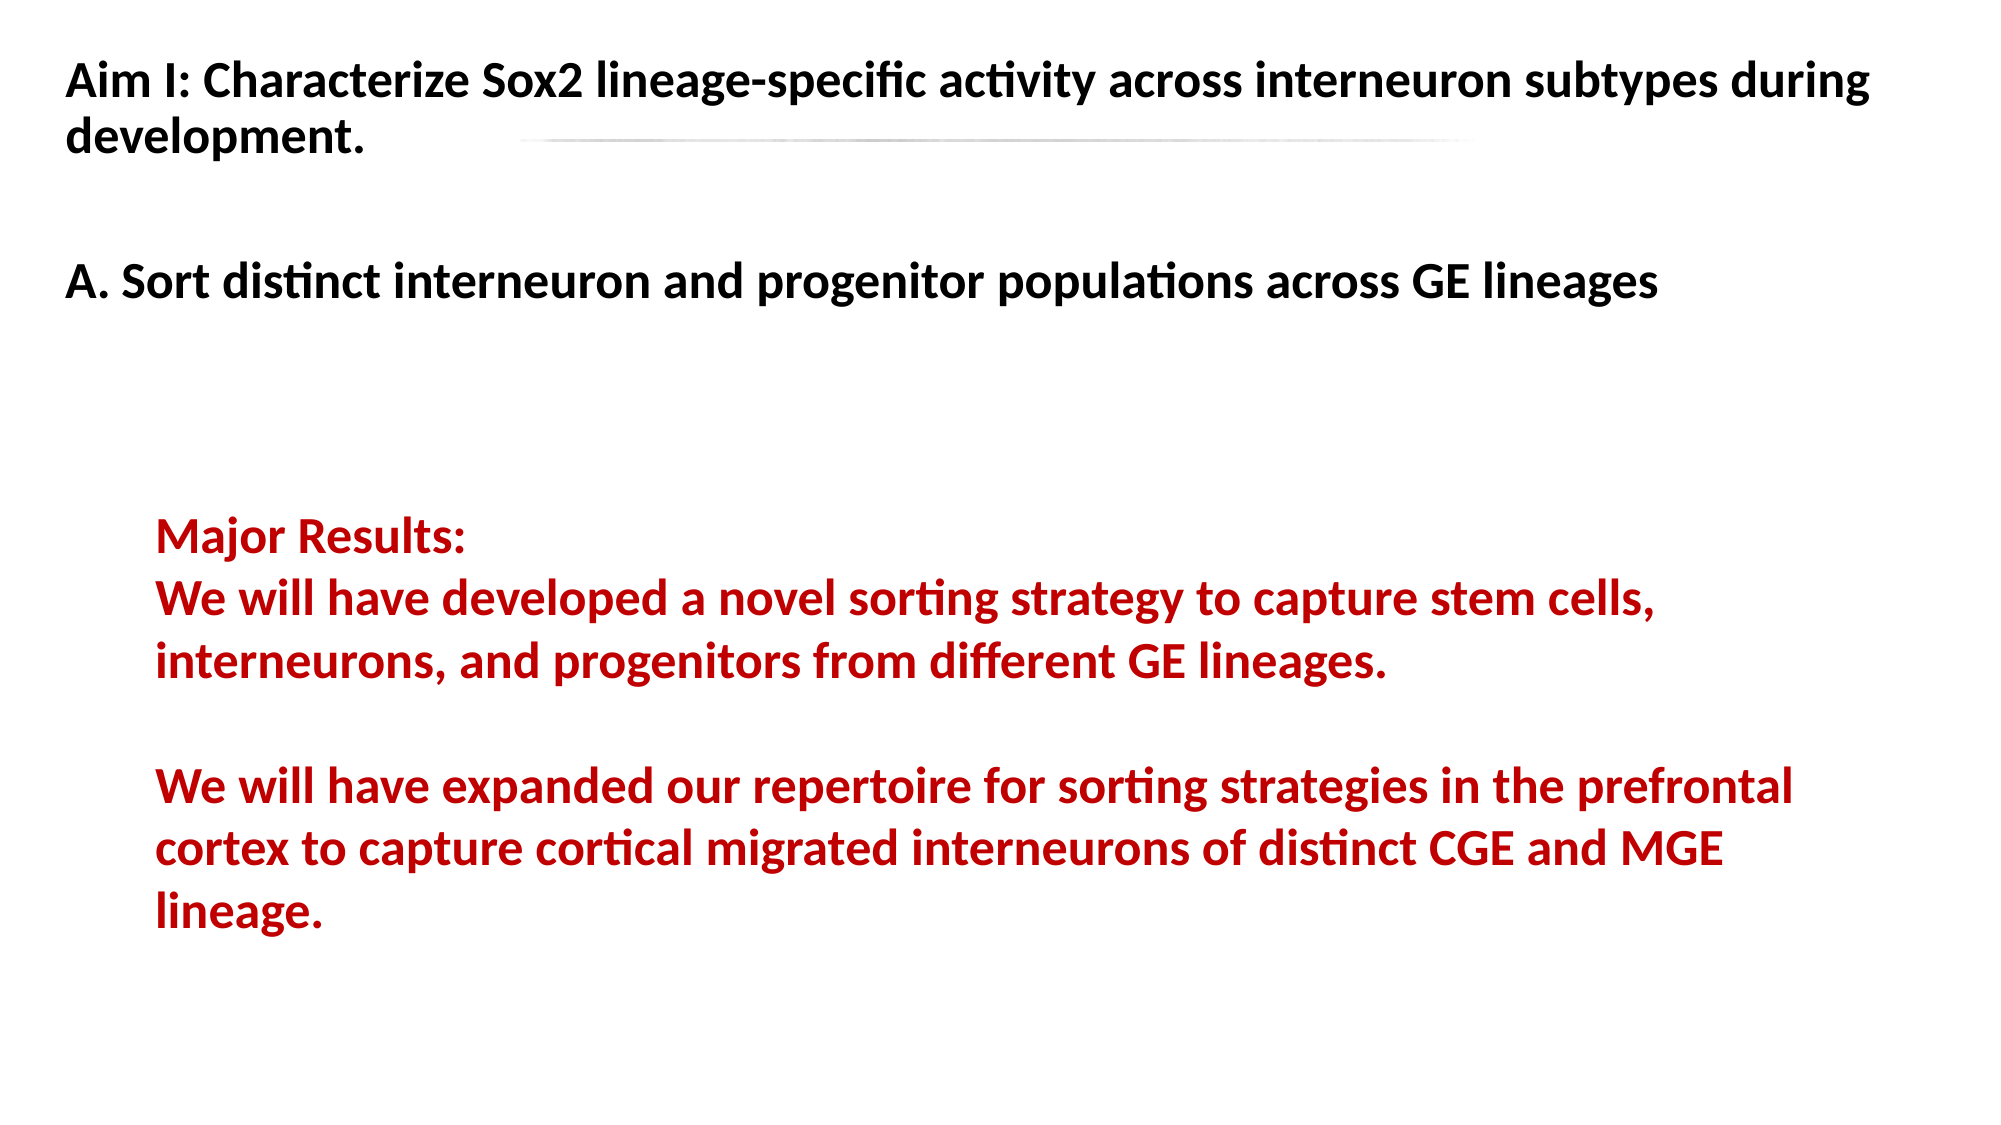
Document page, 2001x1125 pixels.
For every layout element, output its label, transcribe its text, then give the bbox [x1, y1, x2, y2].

text_box Sort distinct interneuron and progenitor populations across GE lineages [50, 239, 2000, 317]
text_box Major Results: We will have developed a novel sorting strategy to capture stem cells, interneurons, and progenitors from different GE lineages. We will have expanded our repertoire for sorting strategies in the prefrontal cortex to capture cortical migrated interneurons of distinct CGE and MGE lineage. [140, 493, 1828, 946]
title Aim I: Characterize Sox2 lineage-specific activity across interneuron subtypes during development. [50, 0, 1918, 218]
